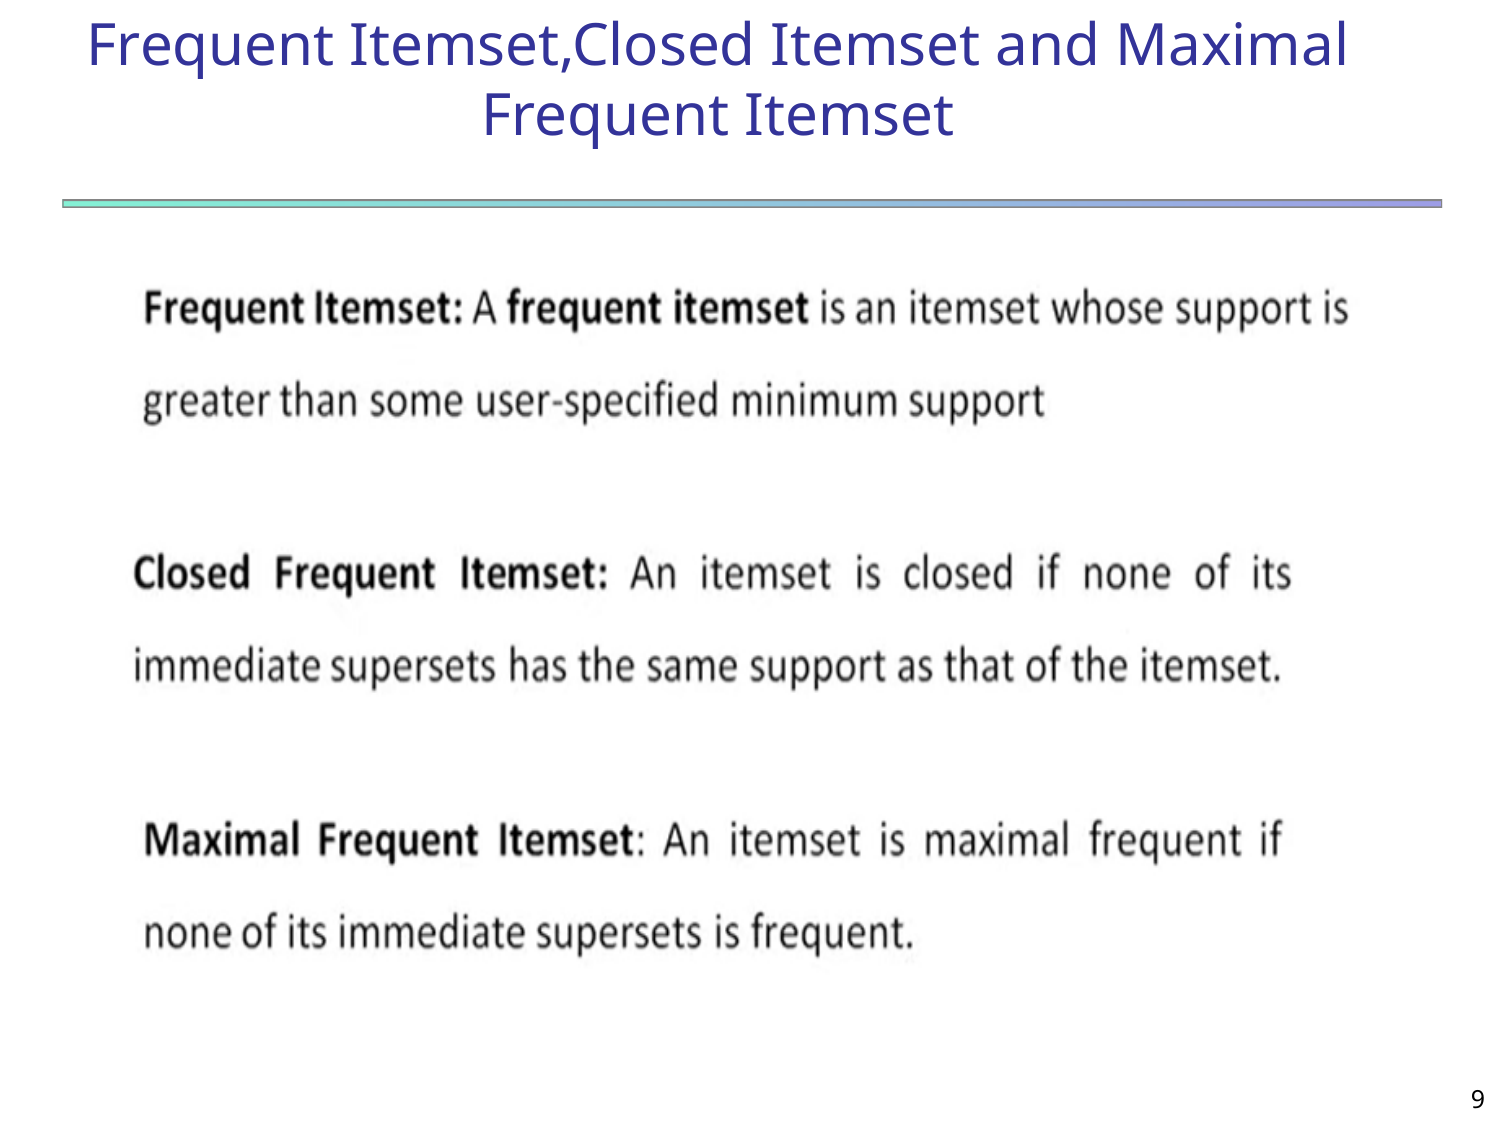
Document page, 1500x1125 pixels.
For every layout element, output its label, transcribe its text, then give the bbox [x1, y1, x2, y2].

picture [83, 242, 1365, 1002]
title Frequent Itemset,Closed Itemset and Maximal Frequent Itemset [10, 62, 1425, 163]
slide_number ‹#› [1187, 1062, 1500, 1125]
